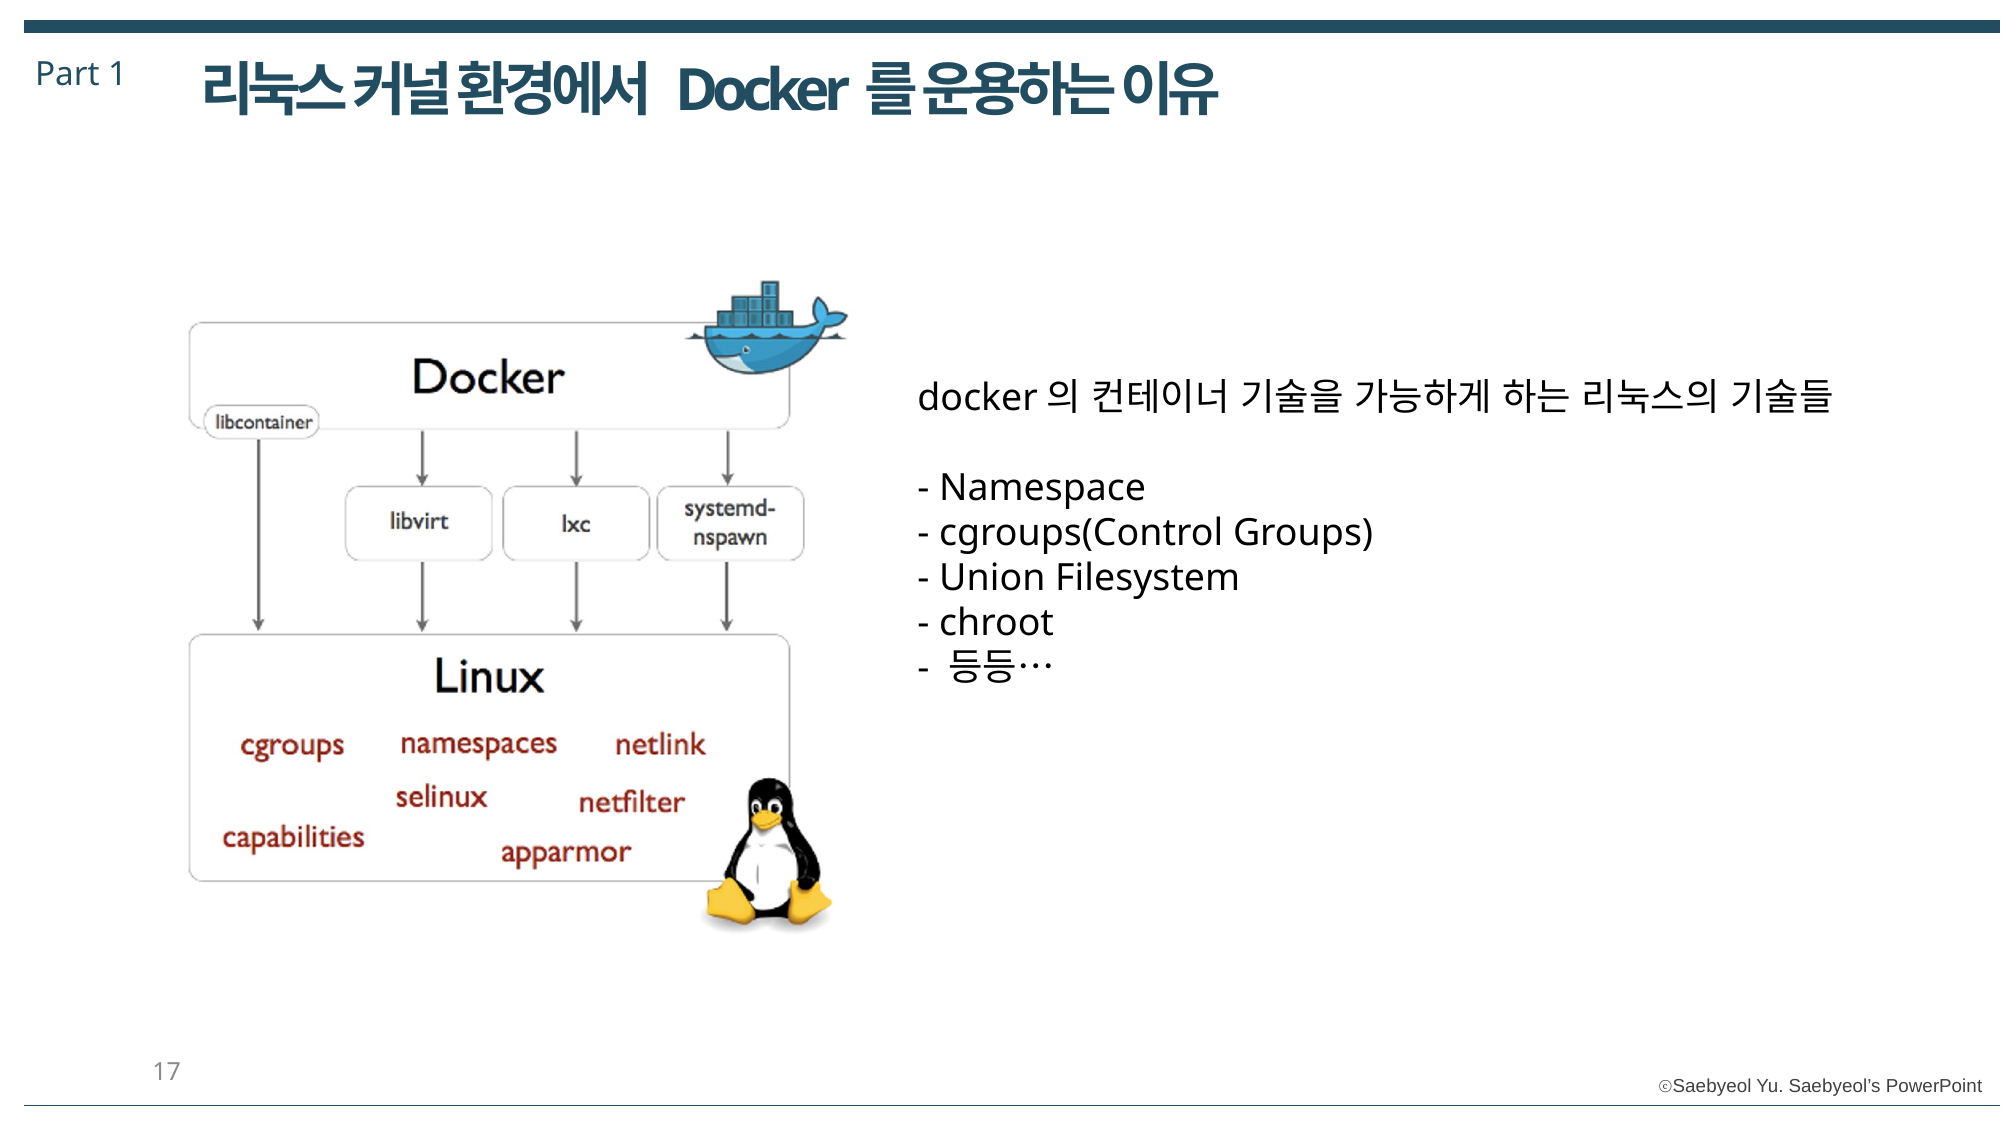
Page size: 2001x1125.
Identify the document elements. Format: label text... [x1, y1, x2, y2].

text_box docker의 컨테이너 기술을 가능하게 하는 리눅스의 기술들 - Namespace - cgroups(Control Groups) - Union Filesystem - chroot - 등등… [903, 365, 1889, 696]
slide_number 17 [137, 1042, 588, 1103]
text_box Part 1 [20, 44, 143, 100]
text_box 리눅스 커널 환경에서 Docker를 운용하는 이유 [185, 44, 1237, 130]
picture [163, 261, 903, 1001]
